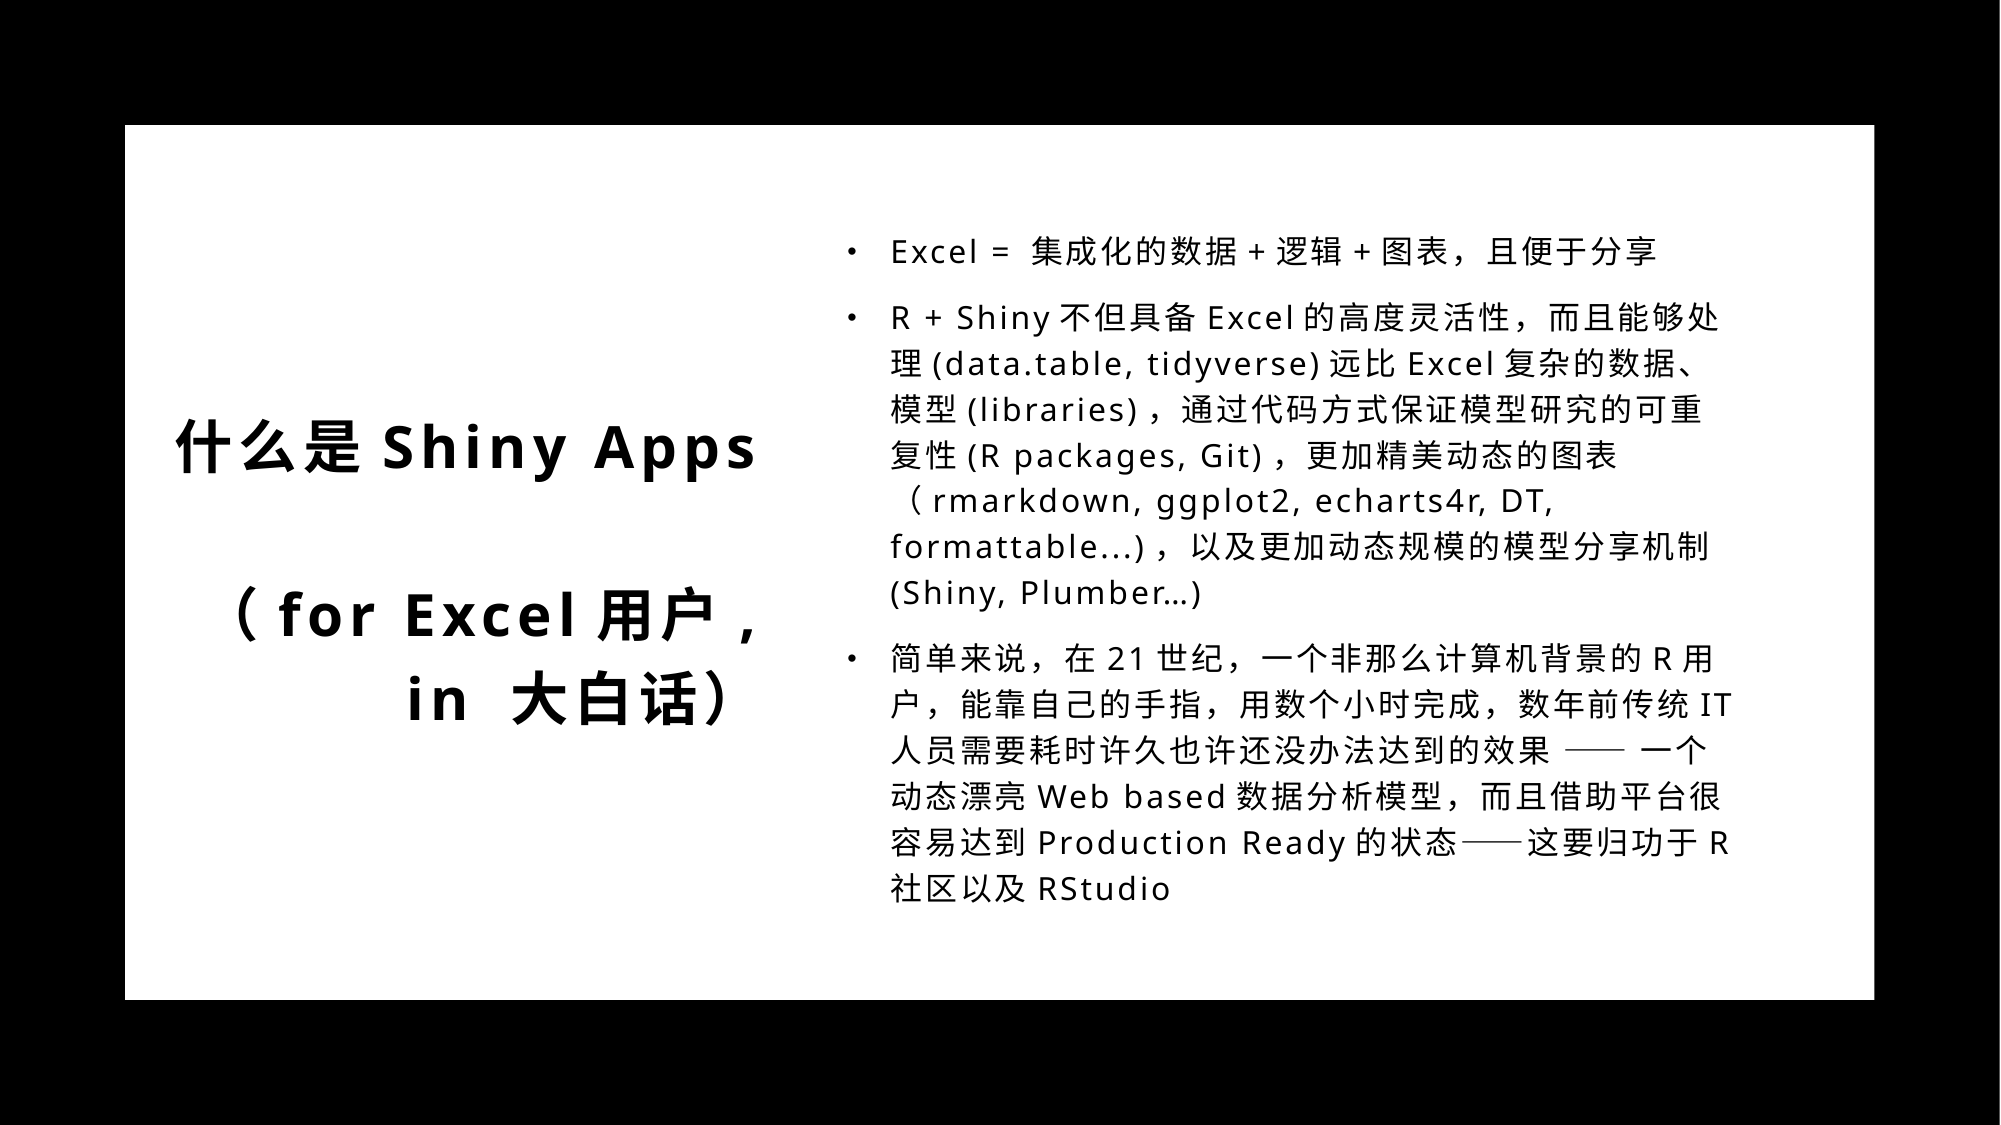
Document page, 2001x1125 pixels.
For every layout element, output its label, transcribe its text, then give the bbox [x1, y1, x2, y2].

text_box [0, 0, 2000, 1125]
title 什么是Shiny Apps （for Excel用户, in 大白话） [151, 249, 781, 875]
text_box [124, 124, 1875, 1001]
list Excel = 集成化的数据+逻辑+图表，且便于分享 R + Shiny不但具备Excel的高度灵活性，而且能够处理(data.table, tidyverse)远比Excel复杂的数据、模型(libraries)，通过代码方式保证模型研究的可重复性(R packages, Git)，更加精美动态的图表（rmarkdown, ggplot2, echarts4r, DT, formattable...)，以及更加动态规模的模型分享机制(Shiny, Plumber…) 简单来说，在21世纪，一个非那么计算机背景的R用户，能靠自己的手指，用数个小时完成，数年前传统IT人员需要耗时许久也许还没办法达到的效果 —— 一个动态漂亮Web based数据分析模型，而且借助平台很容易达到Production Ready的状态——这要归功于R社区以及RStudio [829, 203, 1750, 925]
